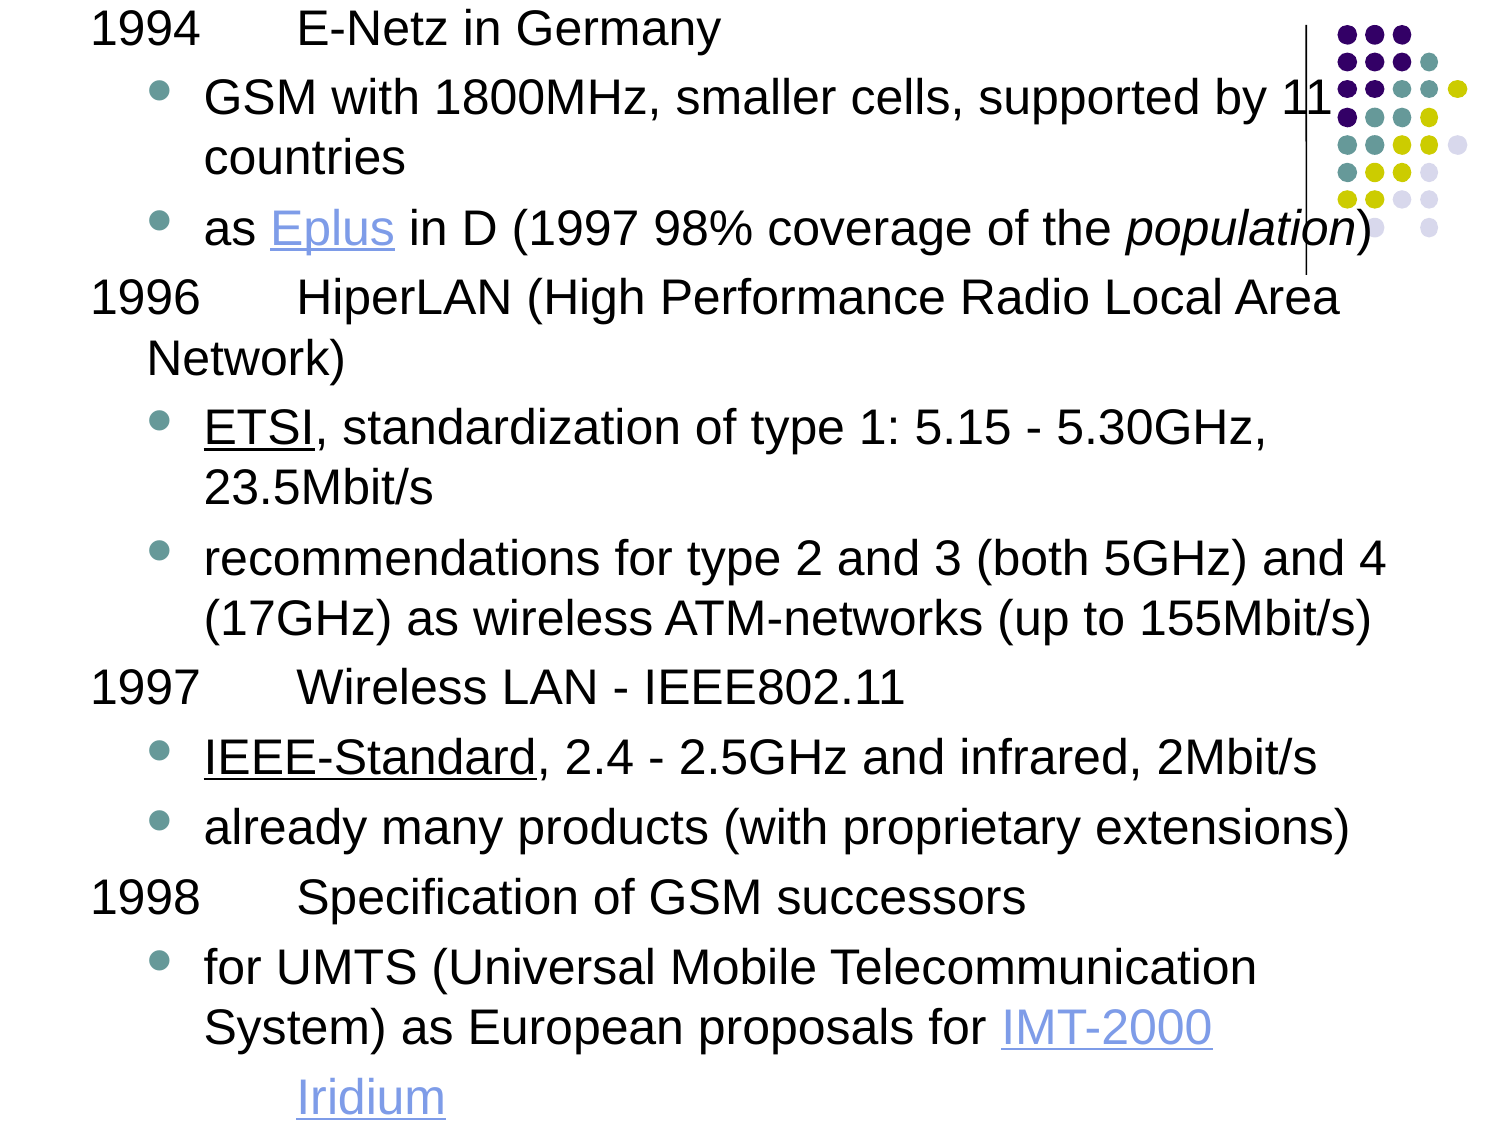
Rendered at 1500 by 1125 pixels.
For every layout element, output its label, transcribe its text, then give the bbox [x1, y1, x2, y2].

list 1994 E-Netz in Germany GSM with 1800MHz, smaller cells, supported by 11 countries as Eplus in D (1997 98% coverage of the population) 1996 HiperLAN (High Performance Radio Local Area Network) ETSI, standardization of type 1: 5.15 - 5.30GHz, 23.5Mbit/s recommendations for type 2 and 3 (both 5GHz) and 4 (17GHz) as wireless ATM-networks (up to 155Mbit/s) 1997 Wireless LAN - IEEE802.11 IEEE-Standard, 2.4 - 2.5GHz and infrared, 2Mbit/s already many products (with proprietary extensions) 1998 Specification of GSM successors for UMTS (Universal Mobile Telecommunication System) as European proposals for IMT-2000 Iridium 66 satellites (+6 spare), 1.6GHz to the mobile phone [75, 0, 1425, 712]
